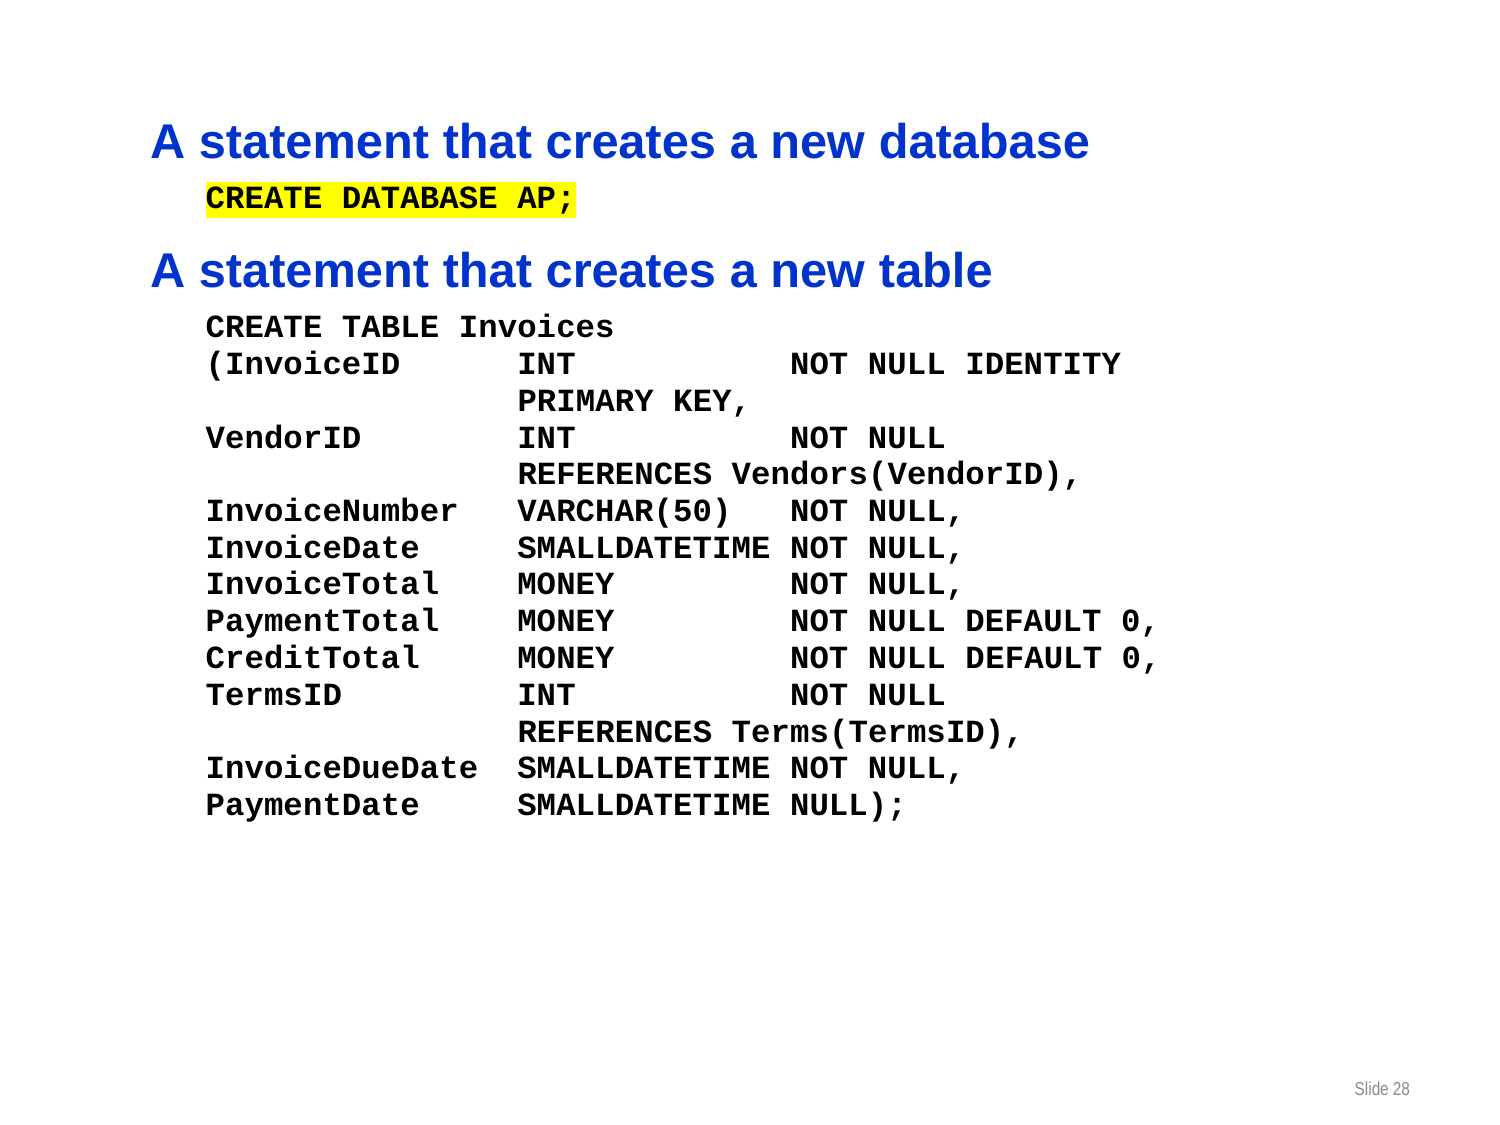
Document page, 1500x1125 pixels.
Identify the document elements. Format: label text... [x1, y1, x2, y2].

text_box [149, 113, 1328, 926]
slide_number Slide 28 [1074, 1042, 1425, 1103]
